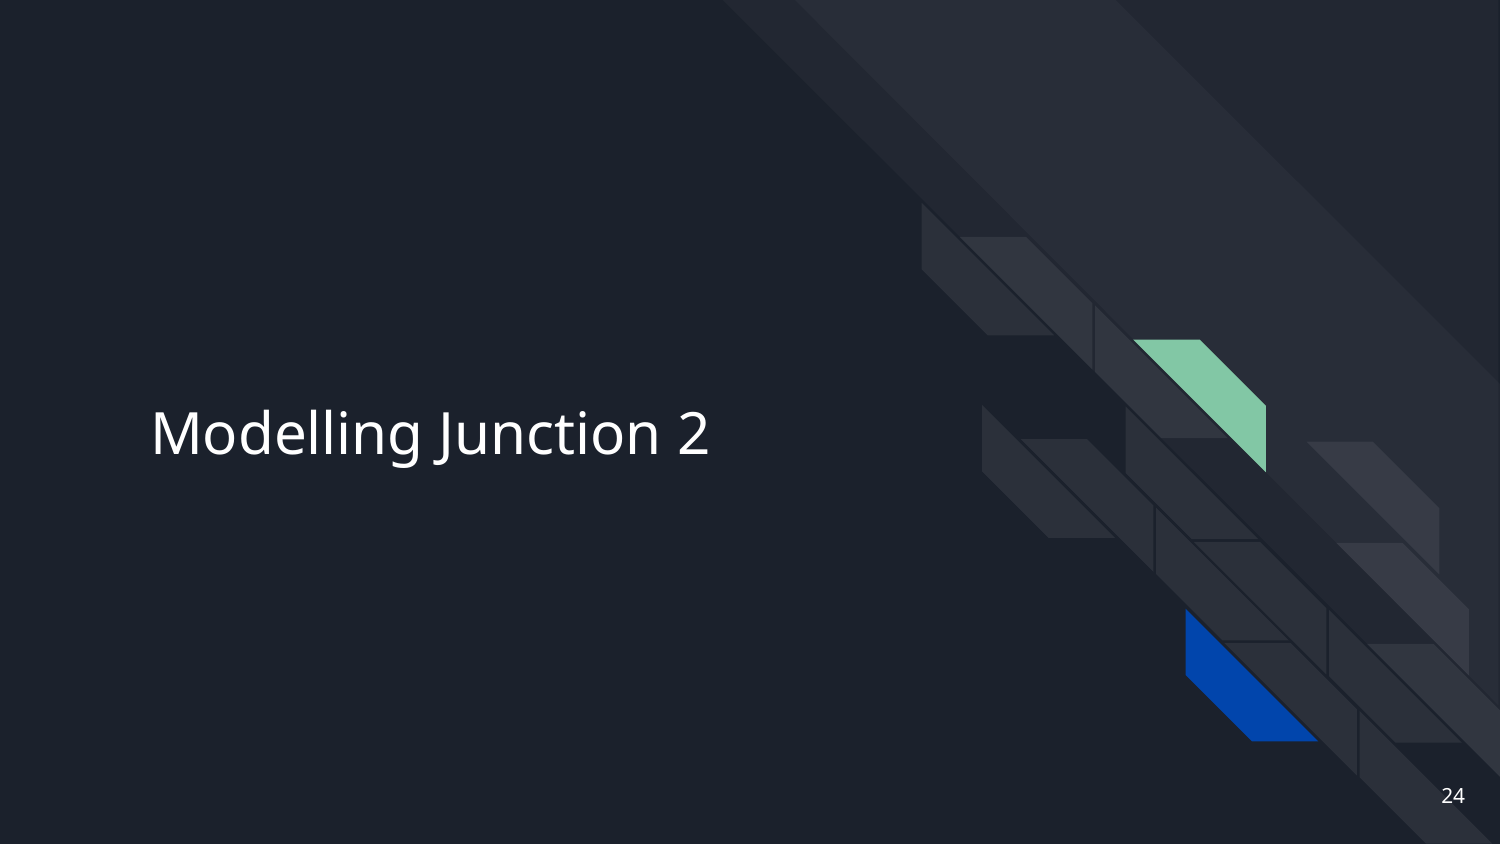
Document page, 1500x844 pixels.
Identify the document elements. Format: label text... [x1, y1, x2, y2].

title Modelling Junction 2 [135, 336, 888, 526]
slide_number ‹#› [1389, 764, 1480, 830]
